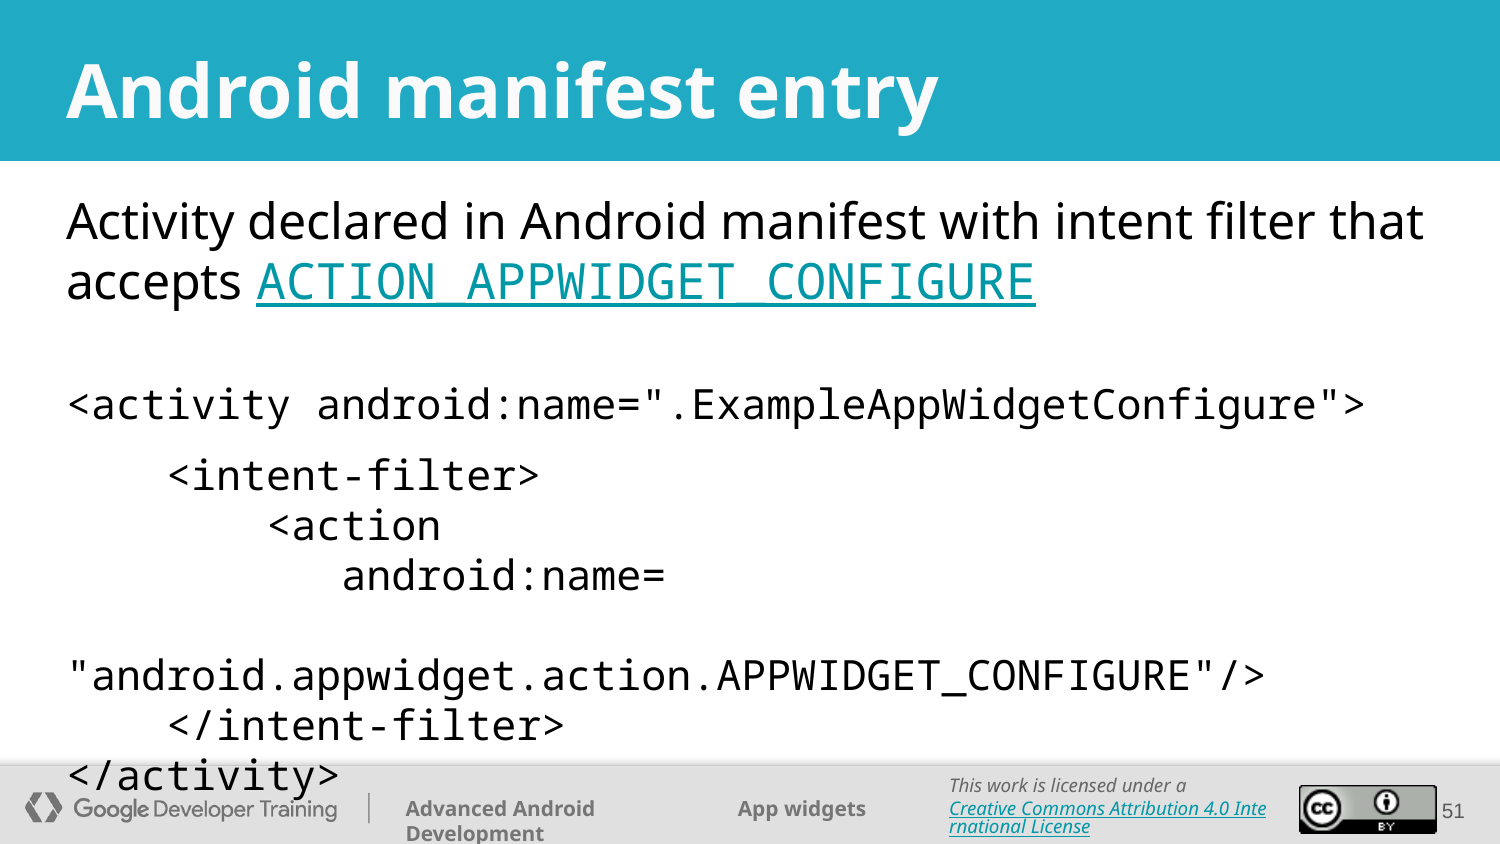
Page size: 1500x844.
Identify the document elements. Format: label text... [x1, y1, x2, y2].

picture [0, 161, 1500, 844]
title Android manifest entry [51, 28, 1449, 122]
list Activity declared in Android manifest with intent filter that accepts ACTION_APPWIDGET_CONFIGURE <activity android:name=".ExampleAppWidgetConfigure"> <intent-filter> <action android:name= "android.appwidget.action.APPWIDGET_CONFIGURE"/> </intent-filter> </activity> [51, 174, 1488, 747]
slide_number ‹#› [1389, 777, 1480, 842]
